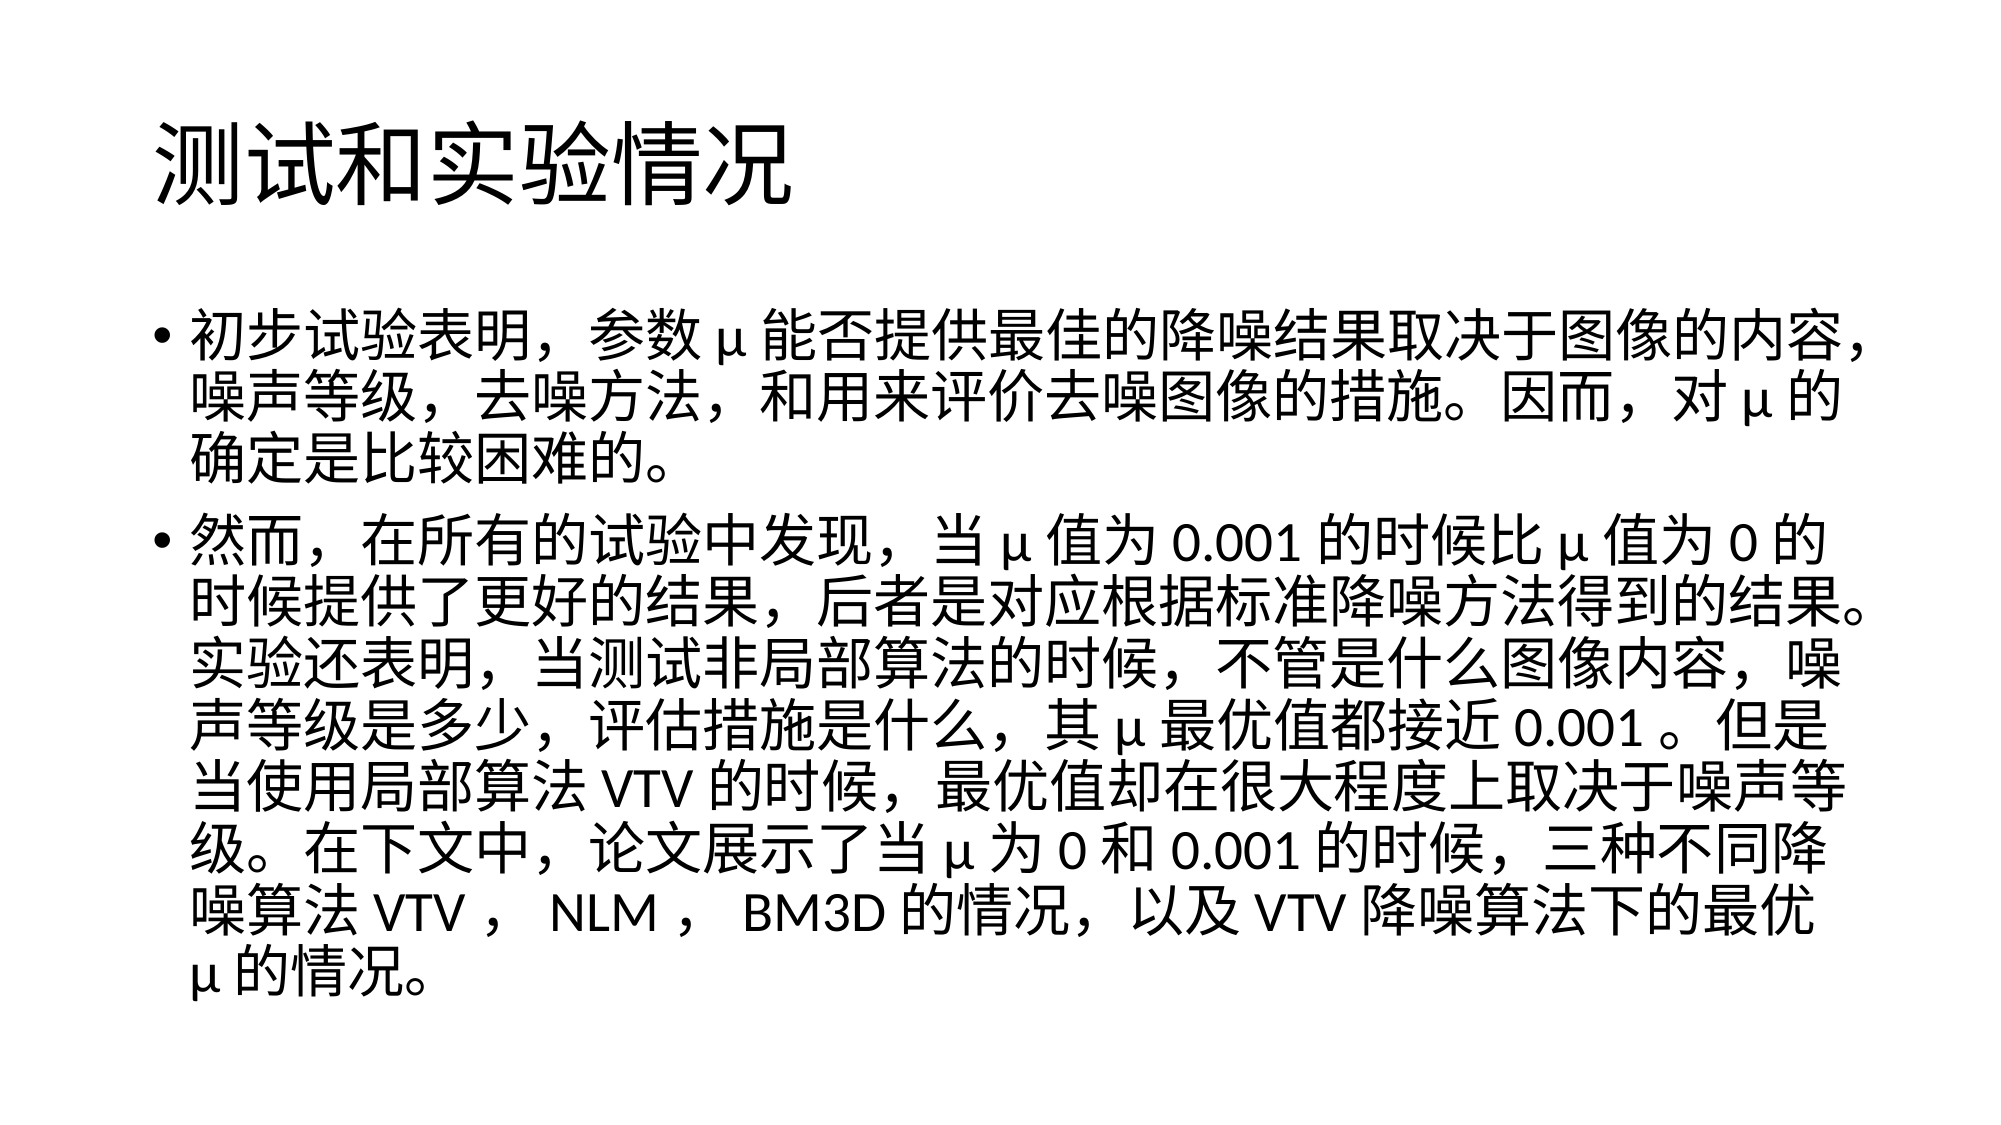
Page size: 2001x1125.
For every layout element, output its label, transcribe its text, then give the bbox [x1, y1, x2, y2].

title 测试和实验情况 [137, 59, 1863, 278]
list 初步试验表明，参数μ能否提供最佳的降噪结果取决于图像的内容，噪声等级，去噪方法，和用来评价去噪图像的措施。因而，对μ的确定是比较困难的。 然而，在所有的试验中发现，当μ值为0.001的时候比μ值为0的时候提供了更好的结果，后者是对应根据标准降噪方法得到的结果。实验还表明，当测试非局部算法的时候，不管是什么图像内容，噪声等级是多少，评估措施是什么，其μ最优值都接近0.001。但是当使用局部算法VTV的时候，最优值却在很大程度上取决于噪声等级。在下文中，论文展示了当μ为0和0.001的时候，三种不同降噪算法VTV，NLM，BM3D的情况，以及VTV降噪算法下的最优μ的情况。 [137, 299, 1863, 1014]
